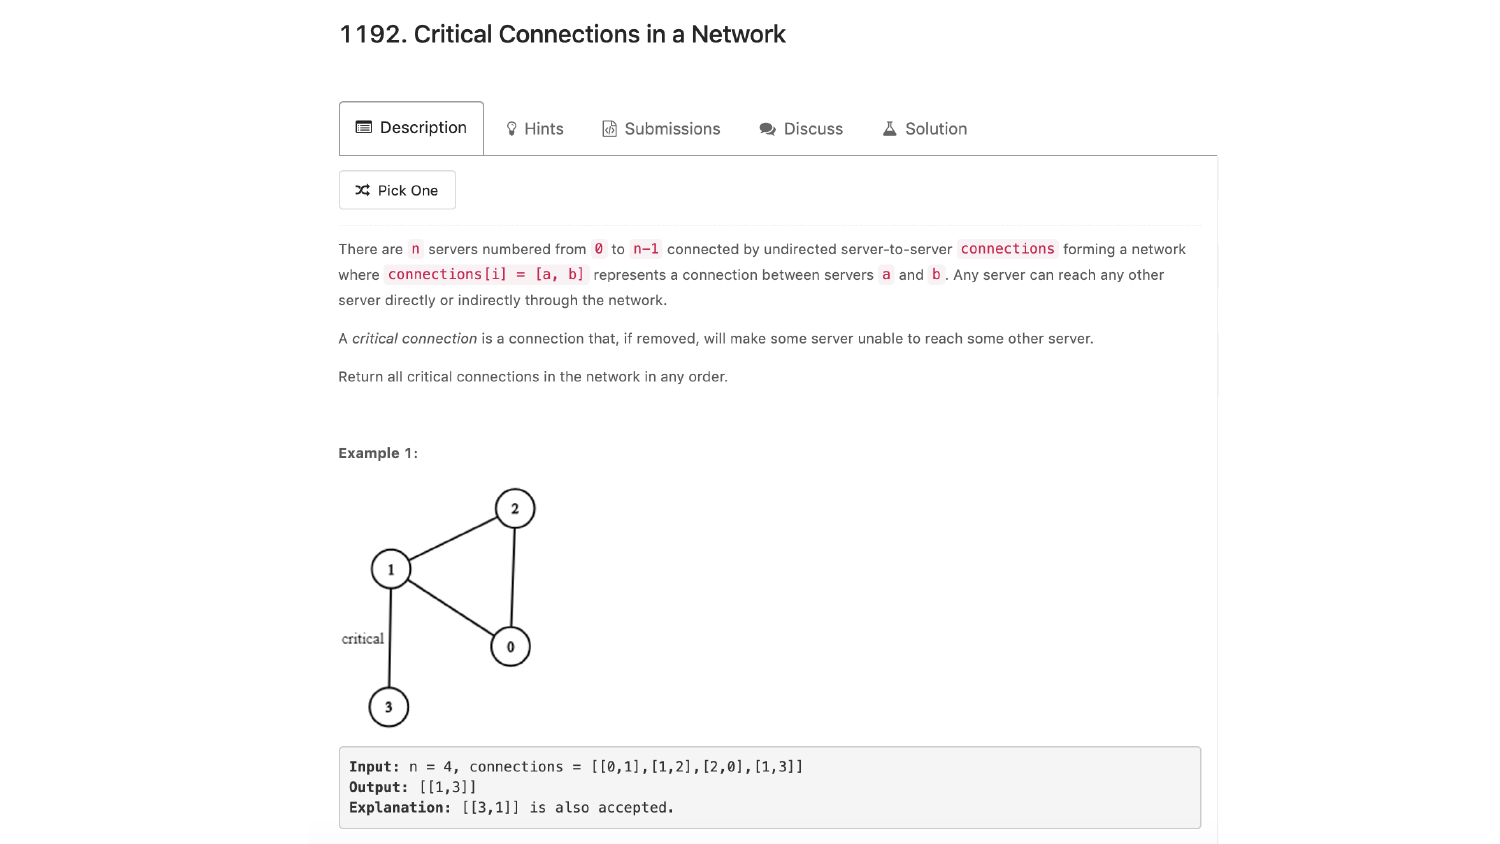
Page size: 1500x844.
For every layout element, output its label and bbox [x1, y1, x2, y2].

picture [308, 0, 1219, 844]
